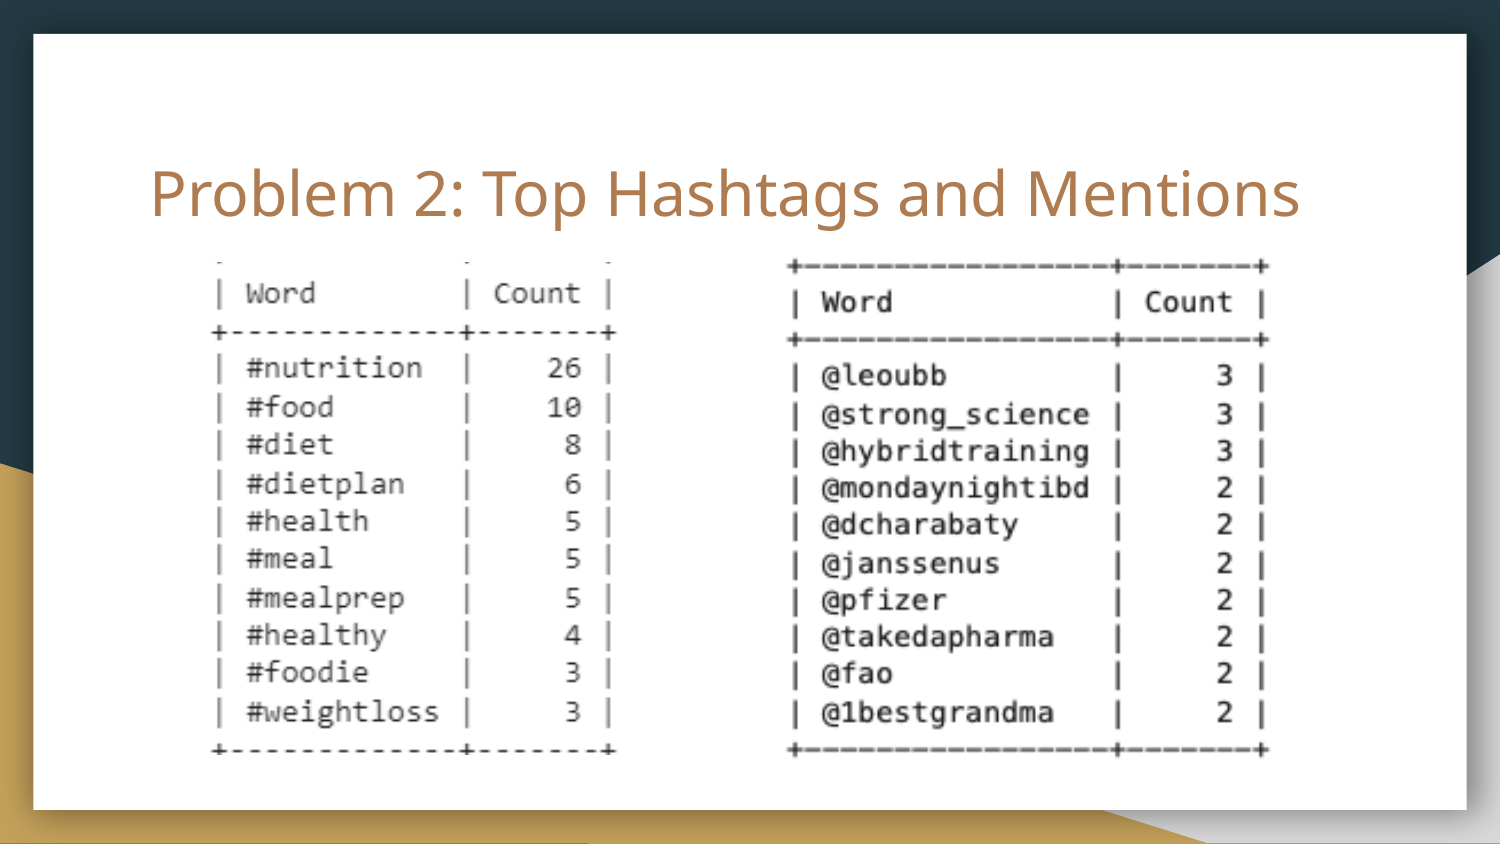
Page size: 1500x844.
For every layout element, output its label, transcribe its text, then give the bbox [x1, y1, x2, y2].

picture [185, 262, 636, 755]
picture [782, 253, 1277, 764]
title Problem 2: Top Hashtags and Mentions [134, 138, 1366, 296]
